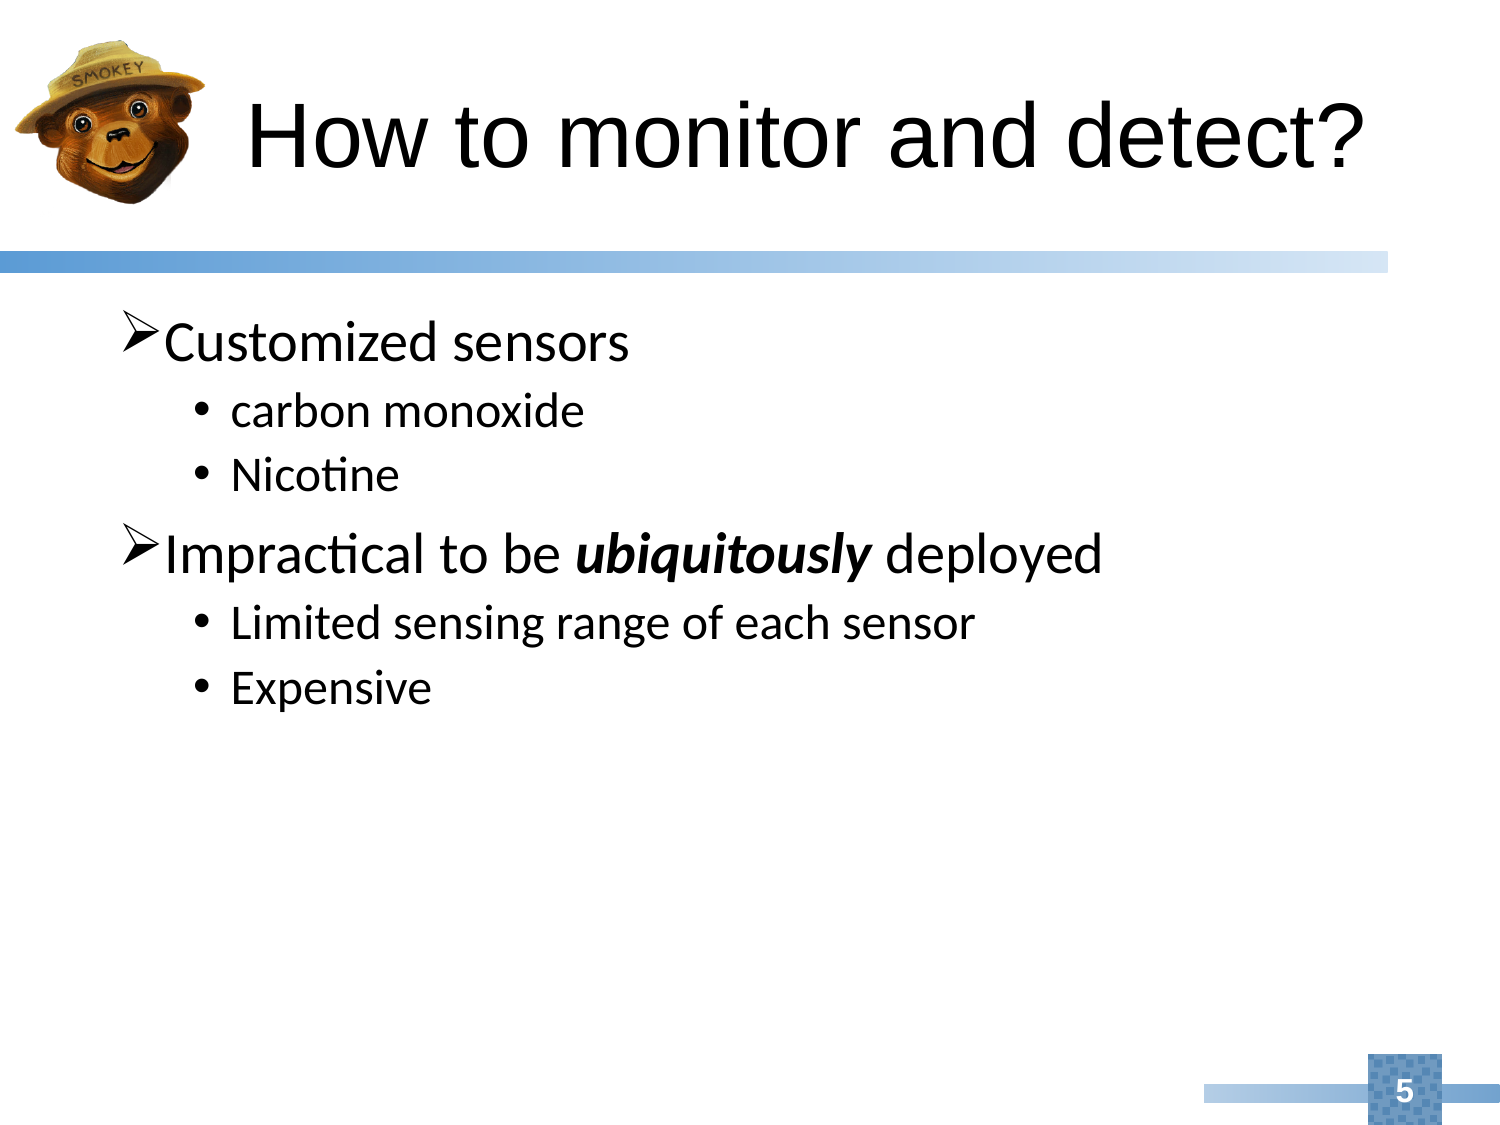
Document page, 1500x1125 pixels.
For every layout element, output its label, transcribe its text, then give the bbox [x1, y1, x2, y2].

picture [13, 28, 206, 222]
slide_number 5 [1368, 1059, 1442, 1120]
list Customized sensors carbon monoxide Nicotine Impractical to be ubiquitously deployed Limited sensing range of each sensor Expensive [103, 303, 1397, 1035]
title How to monitor and detect? [230, 41, 1397, 235]
